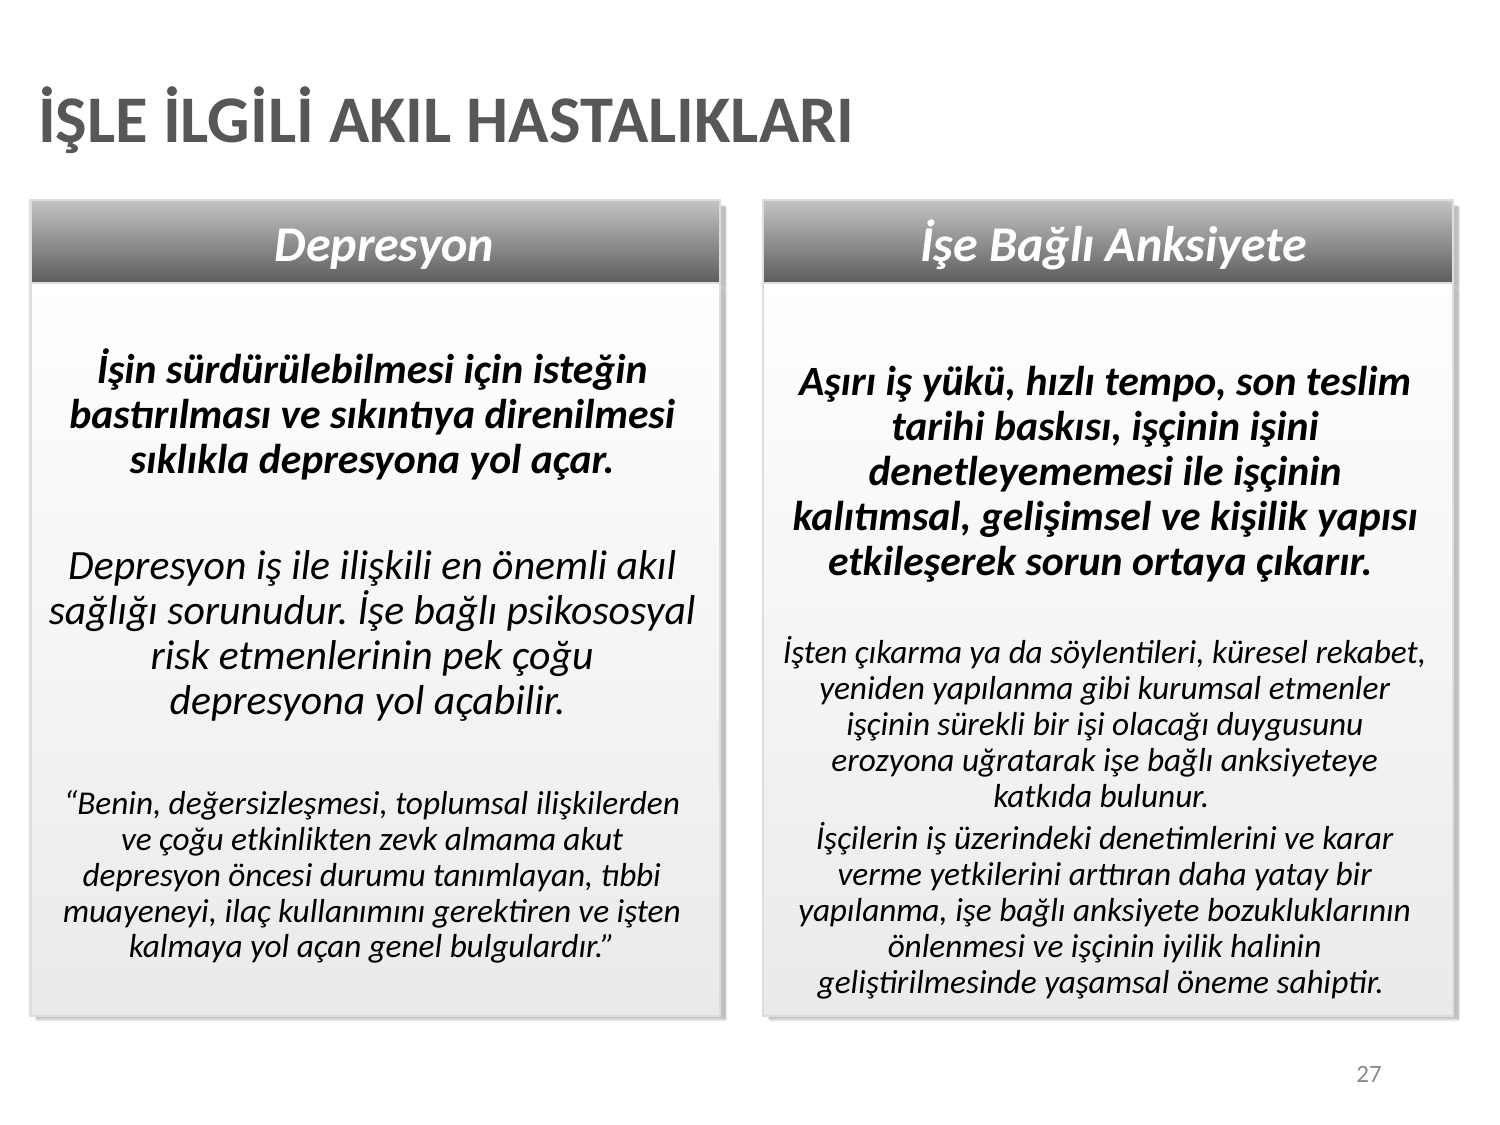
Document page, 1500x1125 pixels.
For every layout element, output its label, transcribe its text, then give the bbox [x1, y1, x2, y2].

slide_number 27 [1059, 1042, 1397, 1103]
text_box Depresyon [30, 200, 721, 283]
text_box İşin sürdürülebilmesi için isteğin bastırılması ve sıkıntıya direnilmesi sıklıkla depresyona yol açar. Depresyon iş ile ilişkili en önemli akıl sağlığı sorunudur. İşe bağlı psikososyal risk etmenlerinin pek çoğu depresyona yol açabilir. “Benin, değersizleşmesi, toplumsal ilişkilerden ve çoğu etkinlikten zevk almama akut depresyon öncesi durumu tanımlayan, tıbbi muayeneyi, ilaç kullanımını gerektiren ve işten kalmaya yol açan genel bulgulardır.” [30, 283, 721, 1016]
text_box İŞLE İLGİLİ AKIL HASTALIKLARI [38, 67, 1485, 174]
text_box Aşırı iş yükü, hızlı tempo, son teslim tarihi baskısı, işçinin işini denetleyememesi ile işçinin kalıtımsal, gelişimsel ve kişilik yapısı etkileşerek sorun ortaya çıkarır. İşten çıkarma ya da söylentileri, küresel rekabet, yeniden yapılanma gibi kurumsal etmenler işçinin sürekli bir işi olacağı duygusunu erozyona uğratarak işe bağlı anksiyeteye katkıda bulunur. İşçilerin iş üzerindeki denetimlerini ve karar verme yetkilerini arttıran daha yatay bir yapılanma, işe bağlı anksiyete bozukluklarının önlenmesi ve işçinin iyilik halinin geliştirilmesinde yaşamsal öneme sahiptir. [763, 283, 1454, 1016]
text_box İşe Bağlı Anksiyete [763, 200, 1454, 283]
